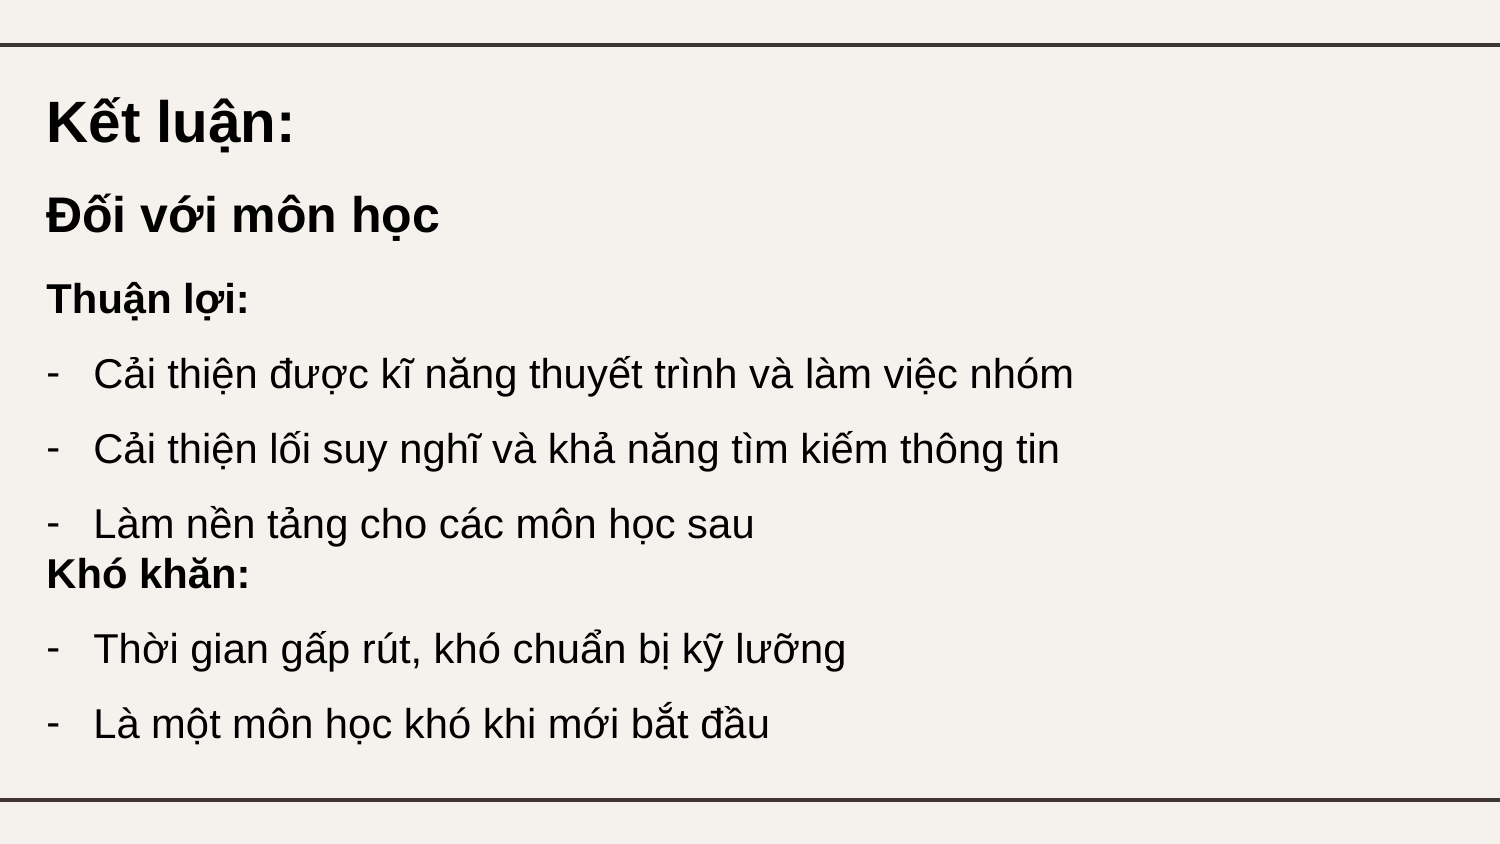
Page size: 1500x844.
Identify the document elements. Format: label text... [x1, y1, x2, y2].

text_box Thuận lợi: Cải thiện được kĩ năng thuyết trình và làm việc nhóm Cải thiện lối suy nghĩ và khả năng tìm kiếm thông tin Làm nền tảng cho các môn học sau Khó khăn: Thời gian gấp rút, khó chuẩn bị kỹ lưỡng Là một môn học khó khi mới bắt đầu [31, 264, 1283, 755]
text_box Đối với môn học [31, 175, 505, 251]
text_box Kết luận: [31, 76, 364, 162]
